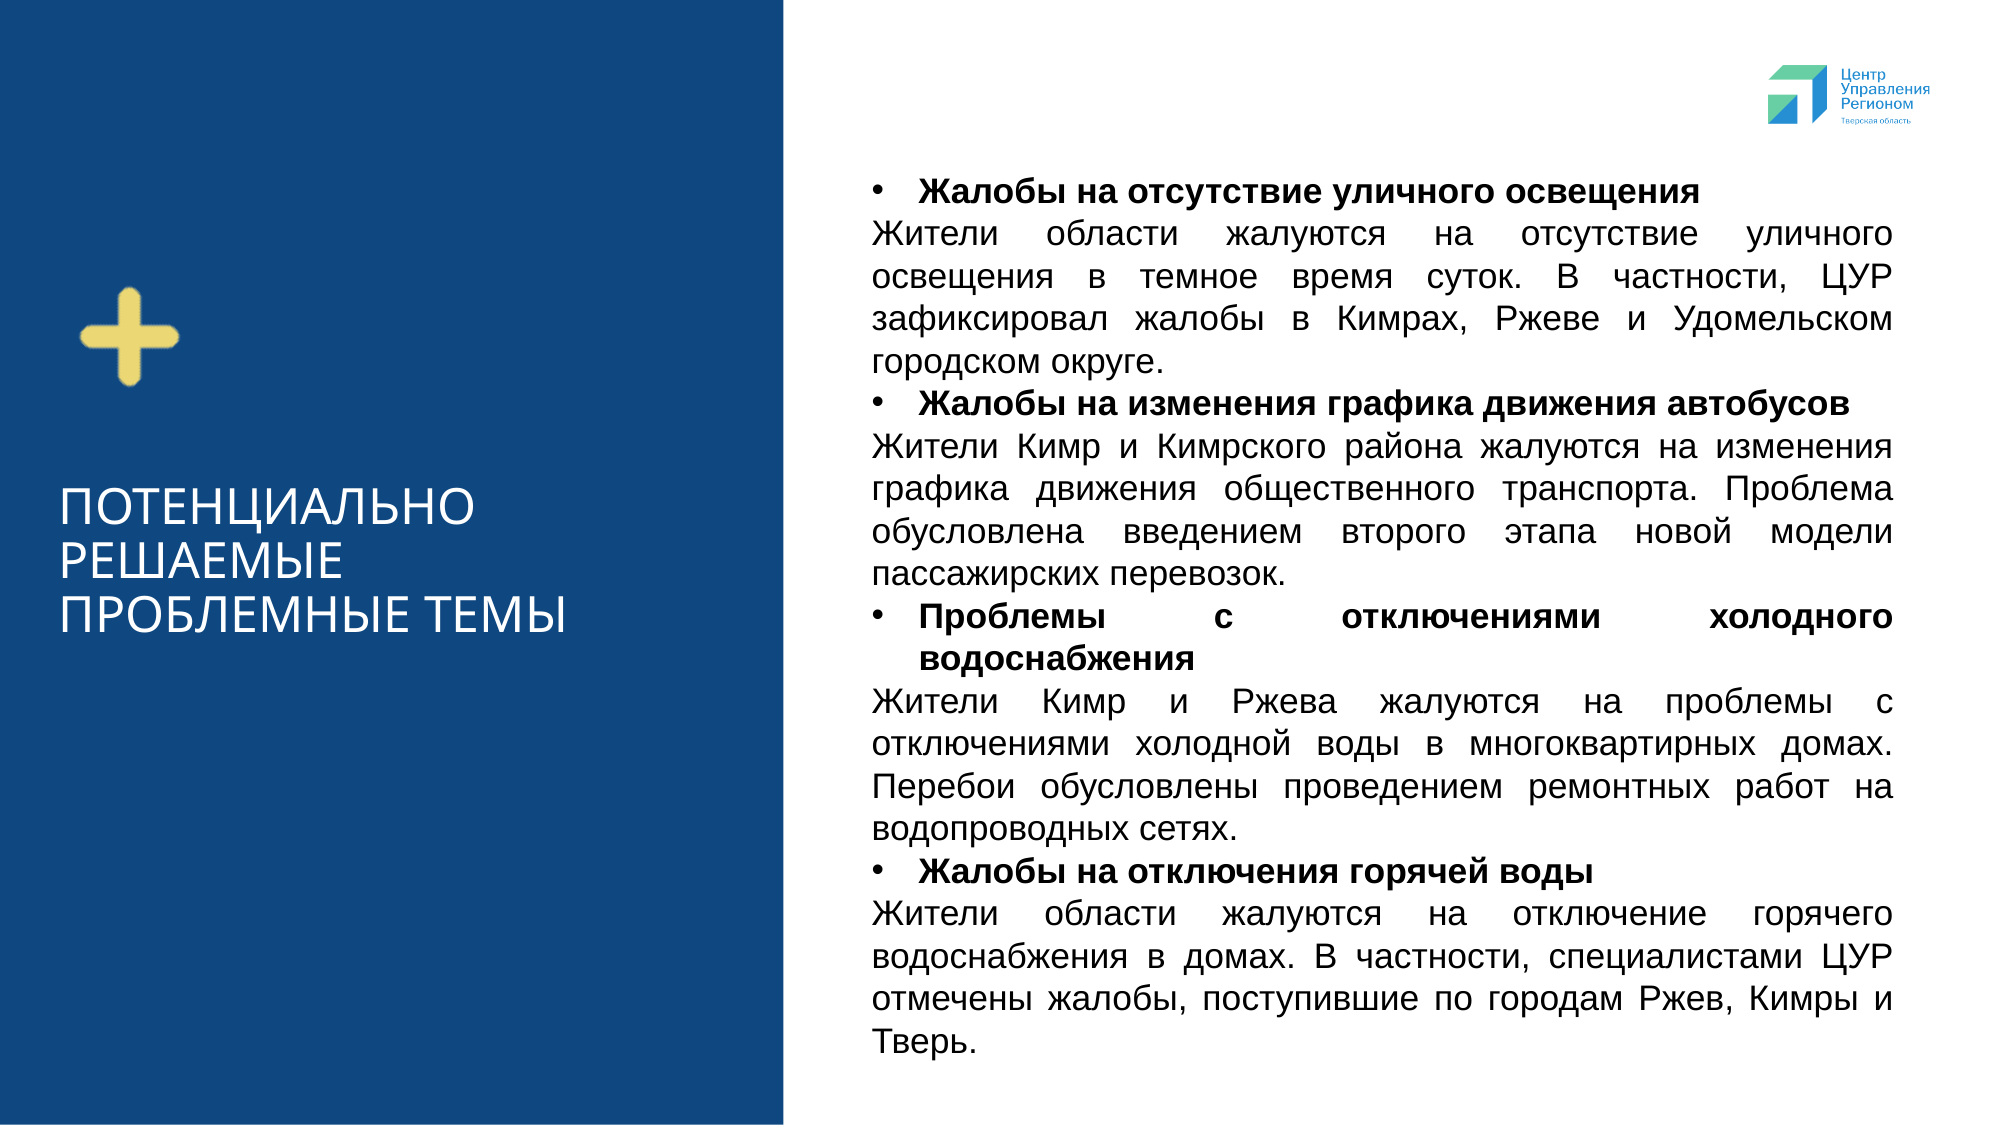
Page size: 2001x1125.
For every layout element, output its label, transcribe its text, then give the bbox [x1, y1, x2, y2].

text_box Жалобы на отсутствие уличного освещения Жители области жалуются на отсутствие уличного освещения в темное время суток. В частности, ЦУР зафиксировал жалобы в Кимрах, Ржеве и Удомельском городском округе. Жалобы на изменения графика движения автобусов Жители Кимр и Кимрского района жалуются на изменения графика движения общественного транспорта. Проблема обусловлена введением второго этапа новой модели пассажирских перевозок. Проблемы с отключениями холодного водоснабжения Жители Кимр и Ржева жалуются на проблемы с отключениями холодной воды в многоквартирных домах. Перебои обусловлены проведением ремонтных работ на водопроводных сетях. Жалобы на отключения горячей воды Жители области жалуются на отключение горячего водоснабжения в домах. В частности, специалистами ЦУР отмечены жалобы, поступившие по городам Ржев, Кимры и Тверь. [856, 160, 1909, 1068]
picture [1768, 65, 1930, 125]
picture [76, 283, 184, 391]
text_box ПОТЕНЦИАЛЬНО РЕШАЕМЫЕ ПРОБЛЕМНЫЕ ТЕМЫ [44, 453, 696, 671]
